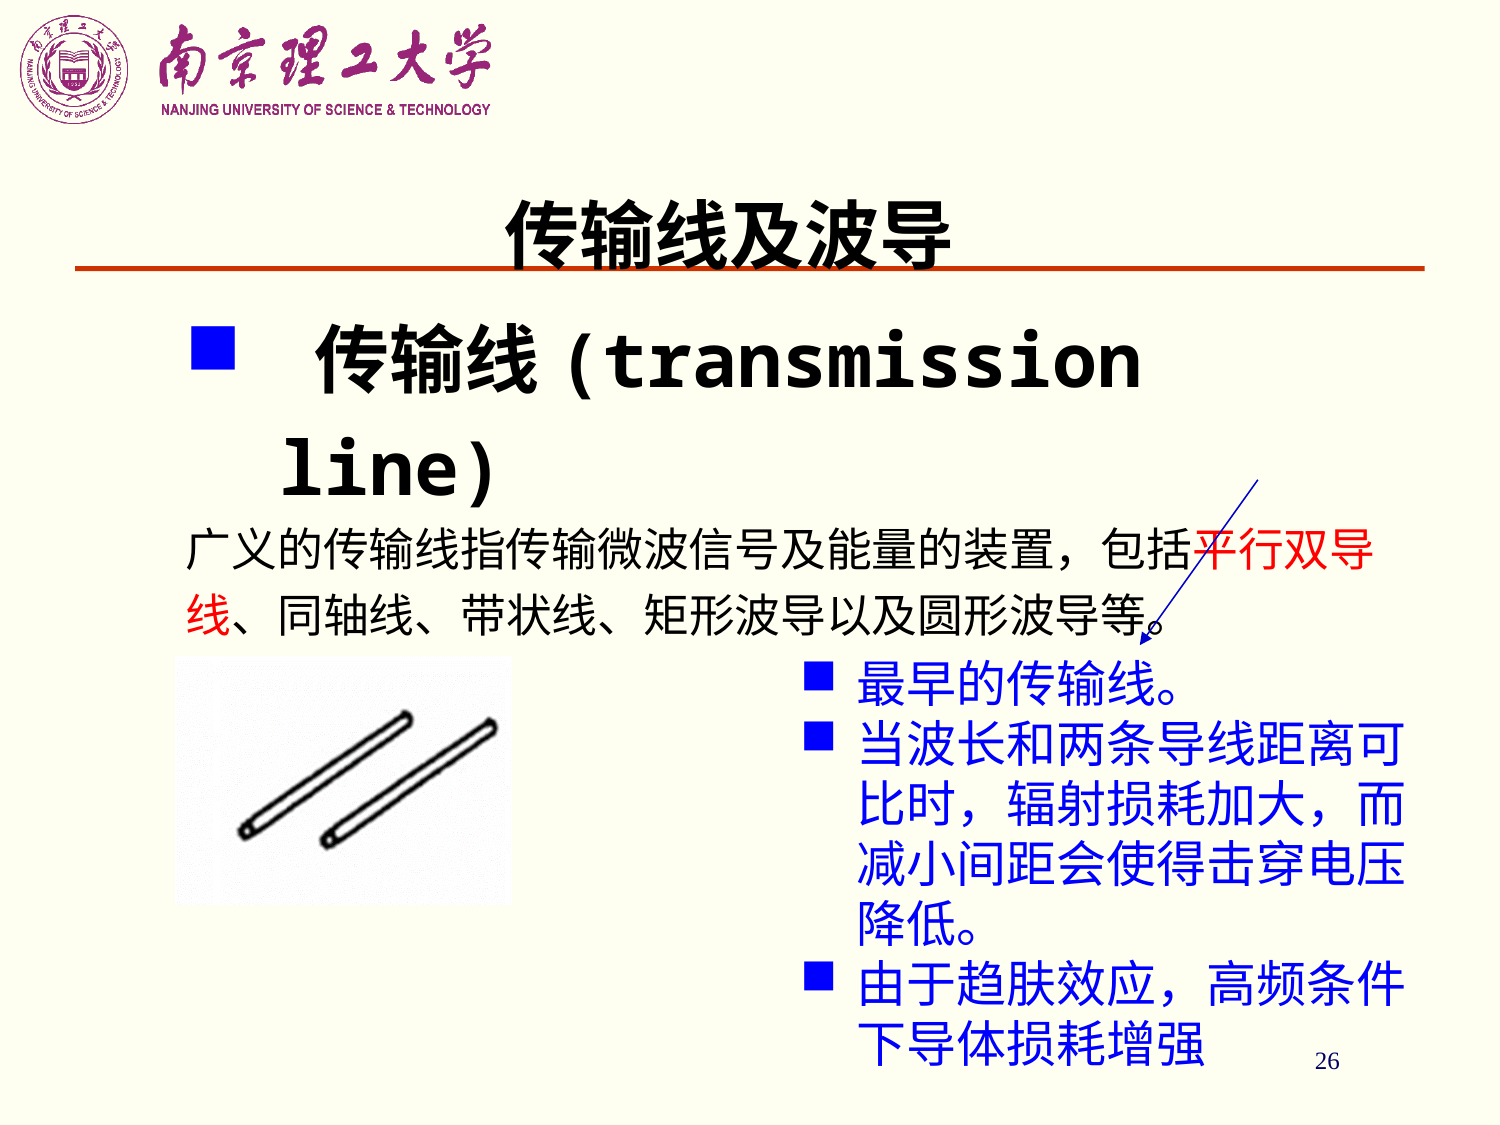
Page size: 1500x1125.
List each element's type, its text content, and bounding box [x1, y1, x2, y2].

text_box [1139, 479, 1258, 646]
text_box 传输线(transmission line) 广义的传输线指传输微波信号及能量的装置，包括平行双导线、同轴线、带状线、矩形波导以及圆形波导等。 [171, 231, 1397, 650]
title 传输线及波导 [63, 165, 1397, 303]
picture [175, 656, 512, 905]
text_box 最早的传输线。 当波长和两条导线距离可比时，辐射损耗加大，而减小间距会使得击穿电压降低。 由于趋肤效应，高频条件下导体损耗增强 [785, 645, 1447, 1080]
picture [17, 15, 491, 126]
